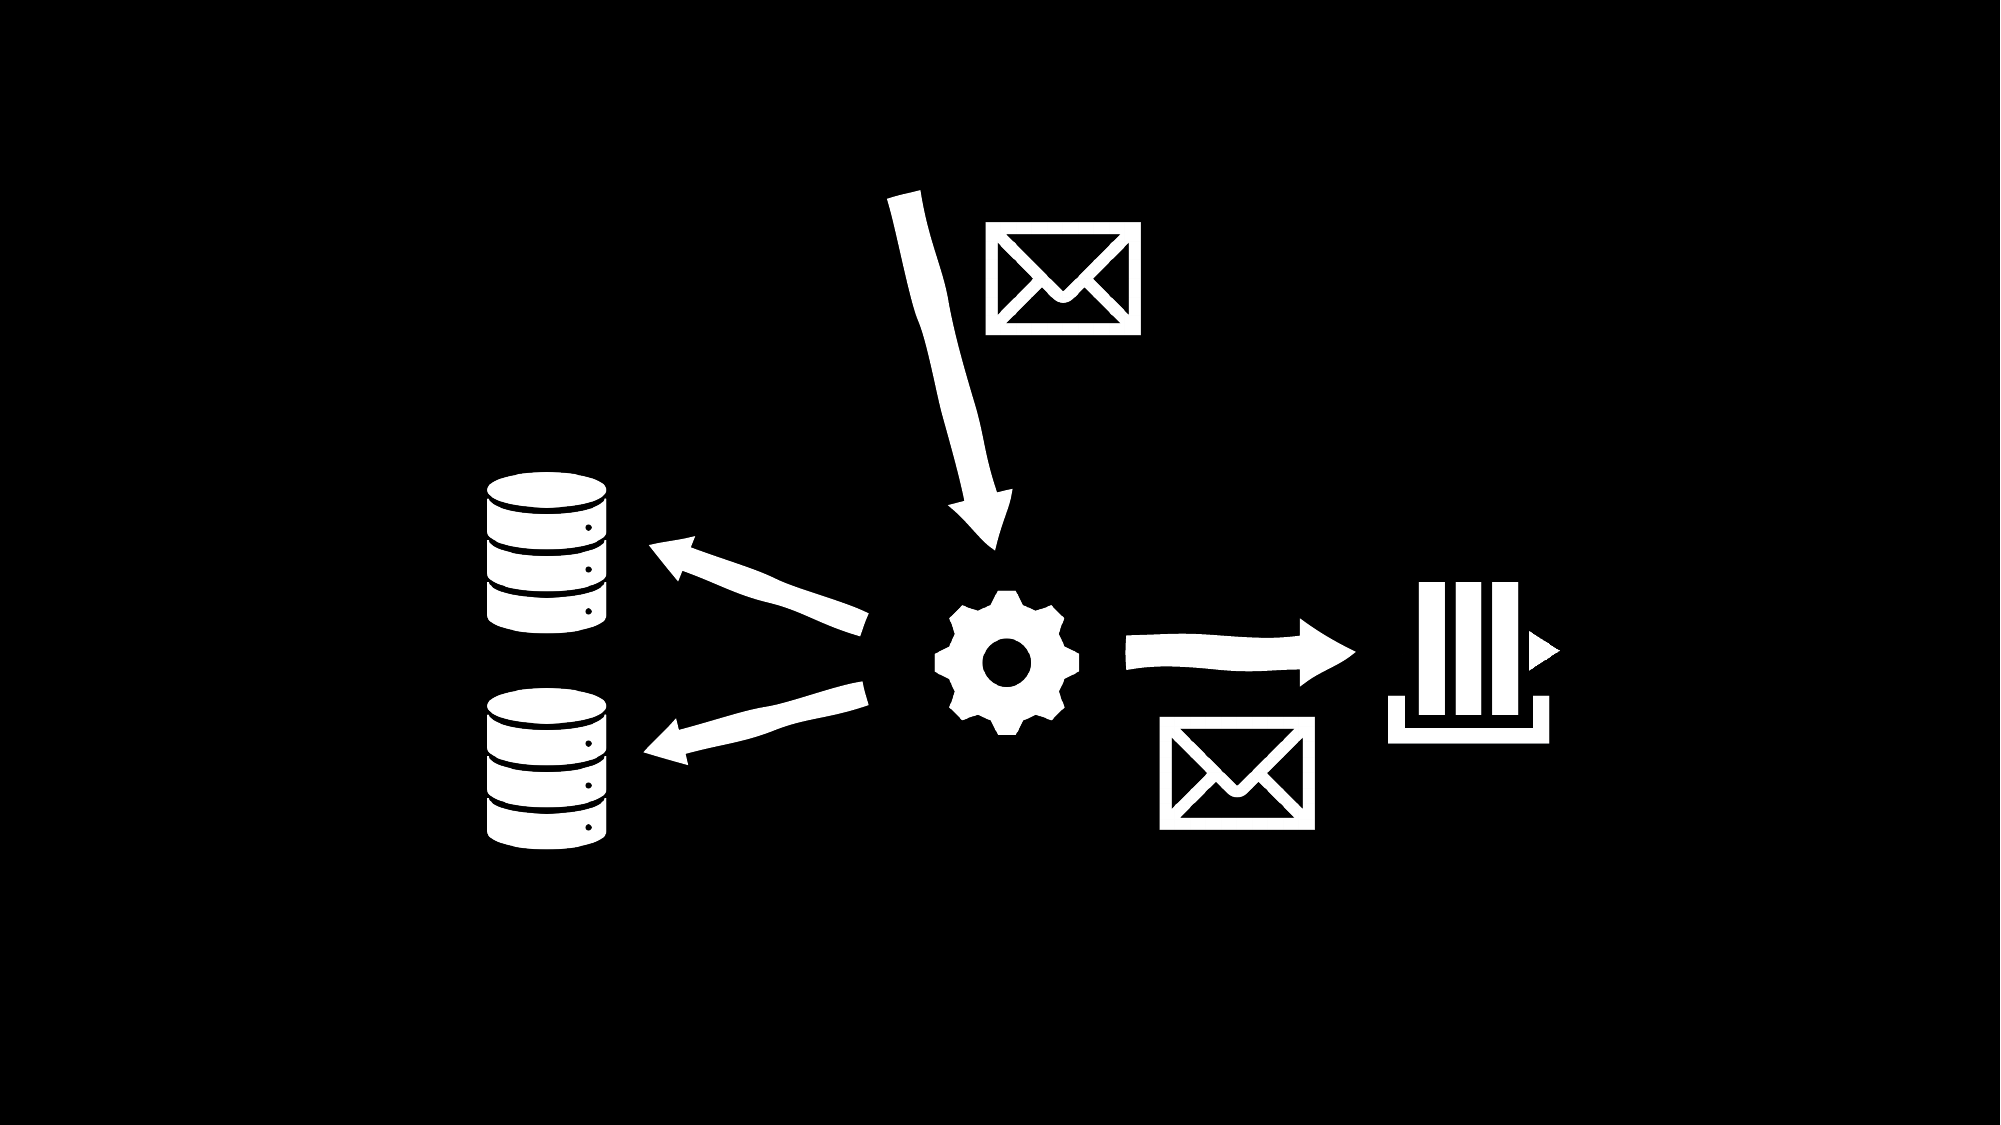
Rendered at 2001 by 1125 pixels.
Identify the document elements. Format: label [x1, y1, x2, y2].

picture [1144, 680, 1330, 866]
text_box [0, 0, 2000, 1125]
picture [446, 668, 647, 869]
picture [446, 452, 647, 653]
picture [1368, 562, 1569, 763]
picture [906, 562, 1107, 763]
picture [970, 185, 1156, 372]
